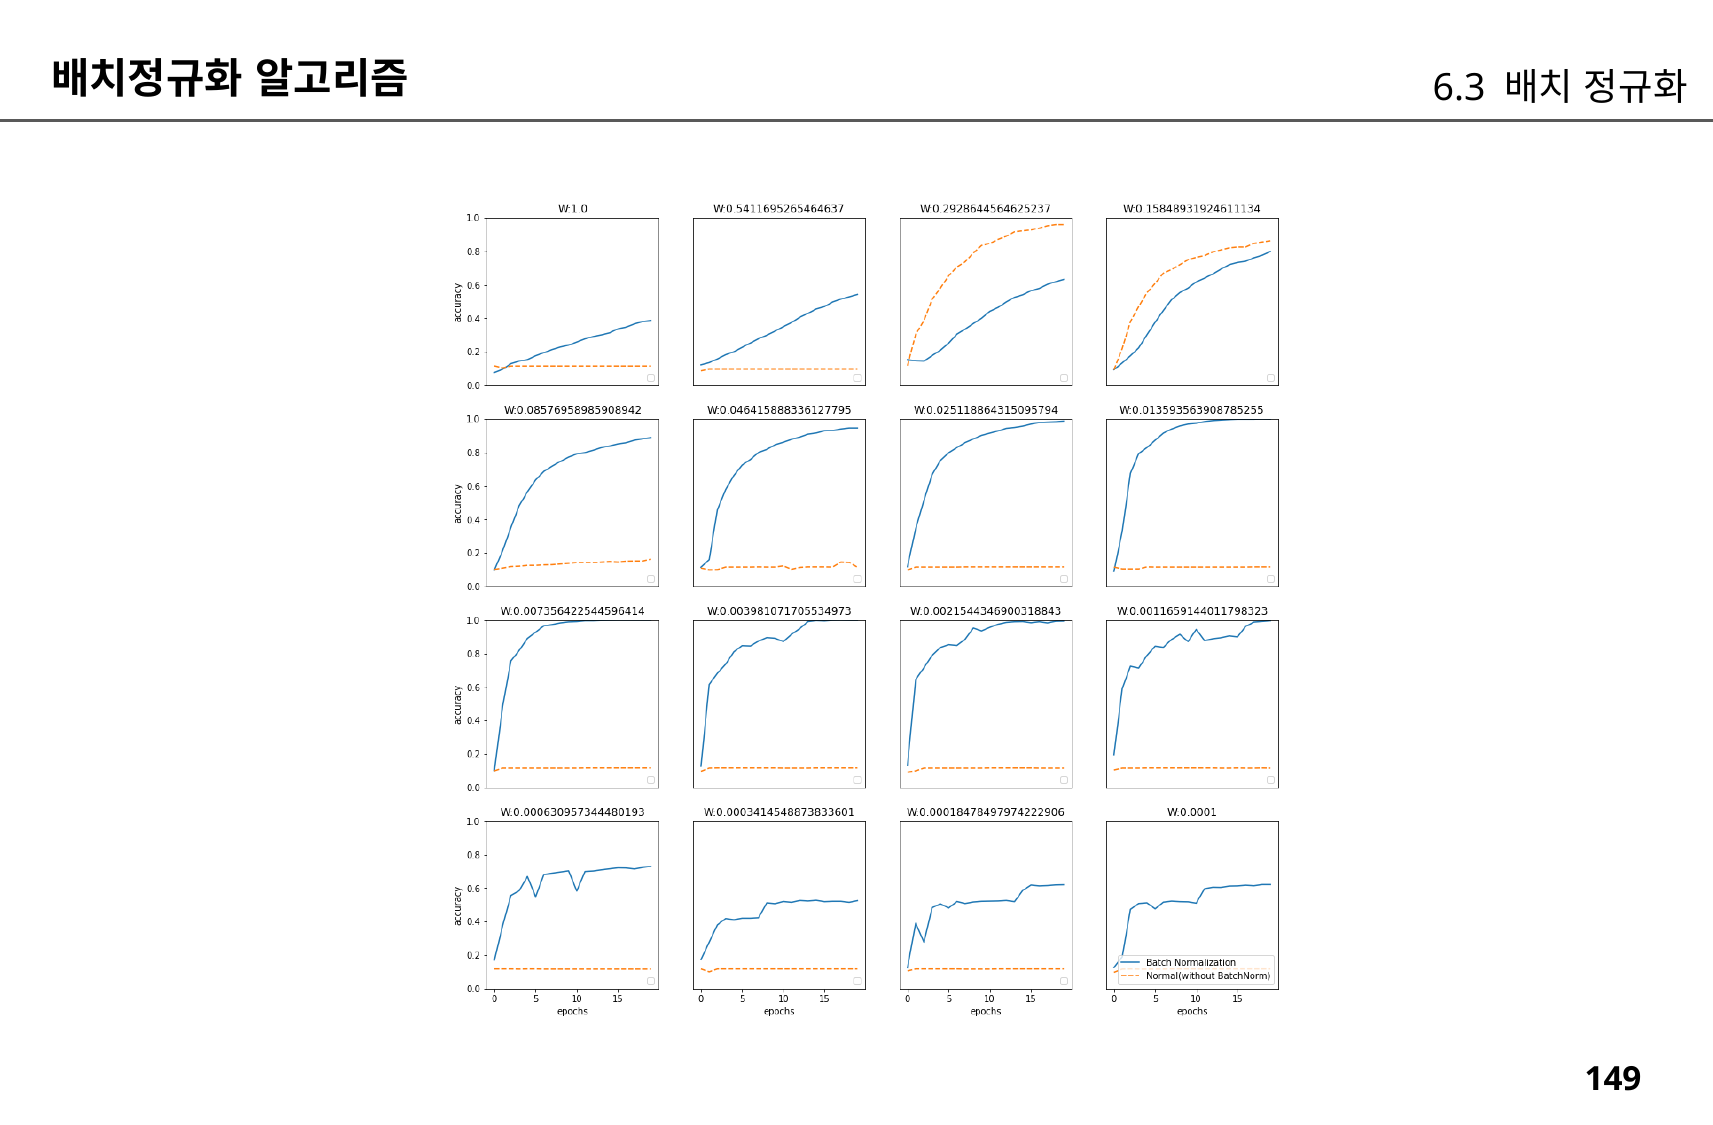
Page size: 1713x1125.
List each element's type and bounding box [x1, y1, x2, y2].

text_box [916, 44, 1713, 111]
text_box [11, 13, 803, 105]
picture [447, 197, 1285, 1023]
